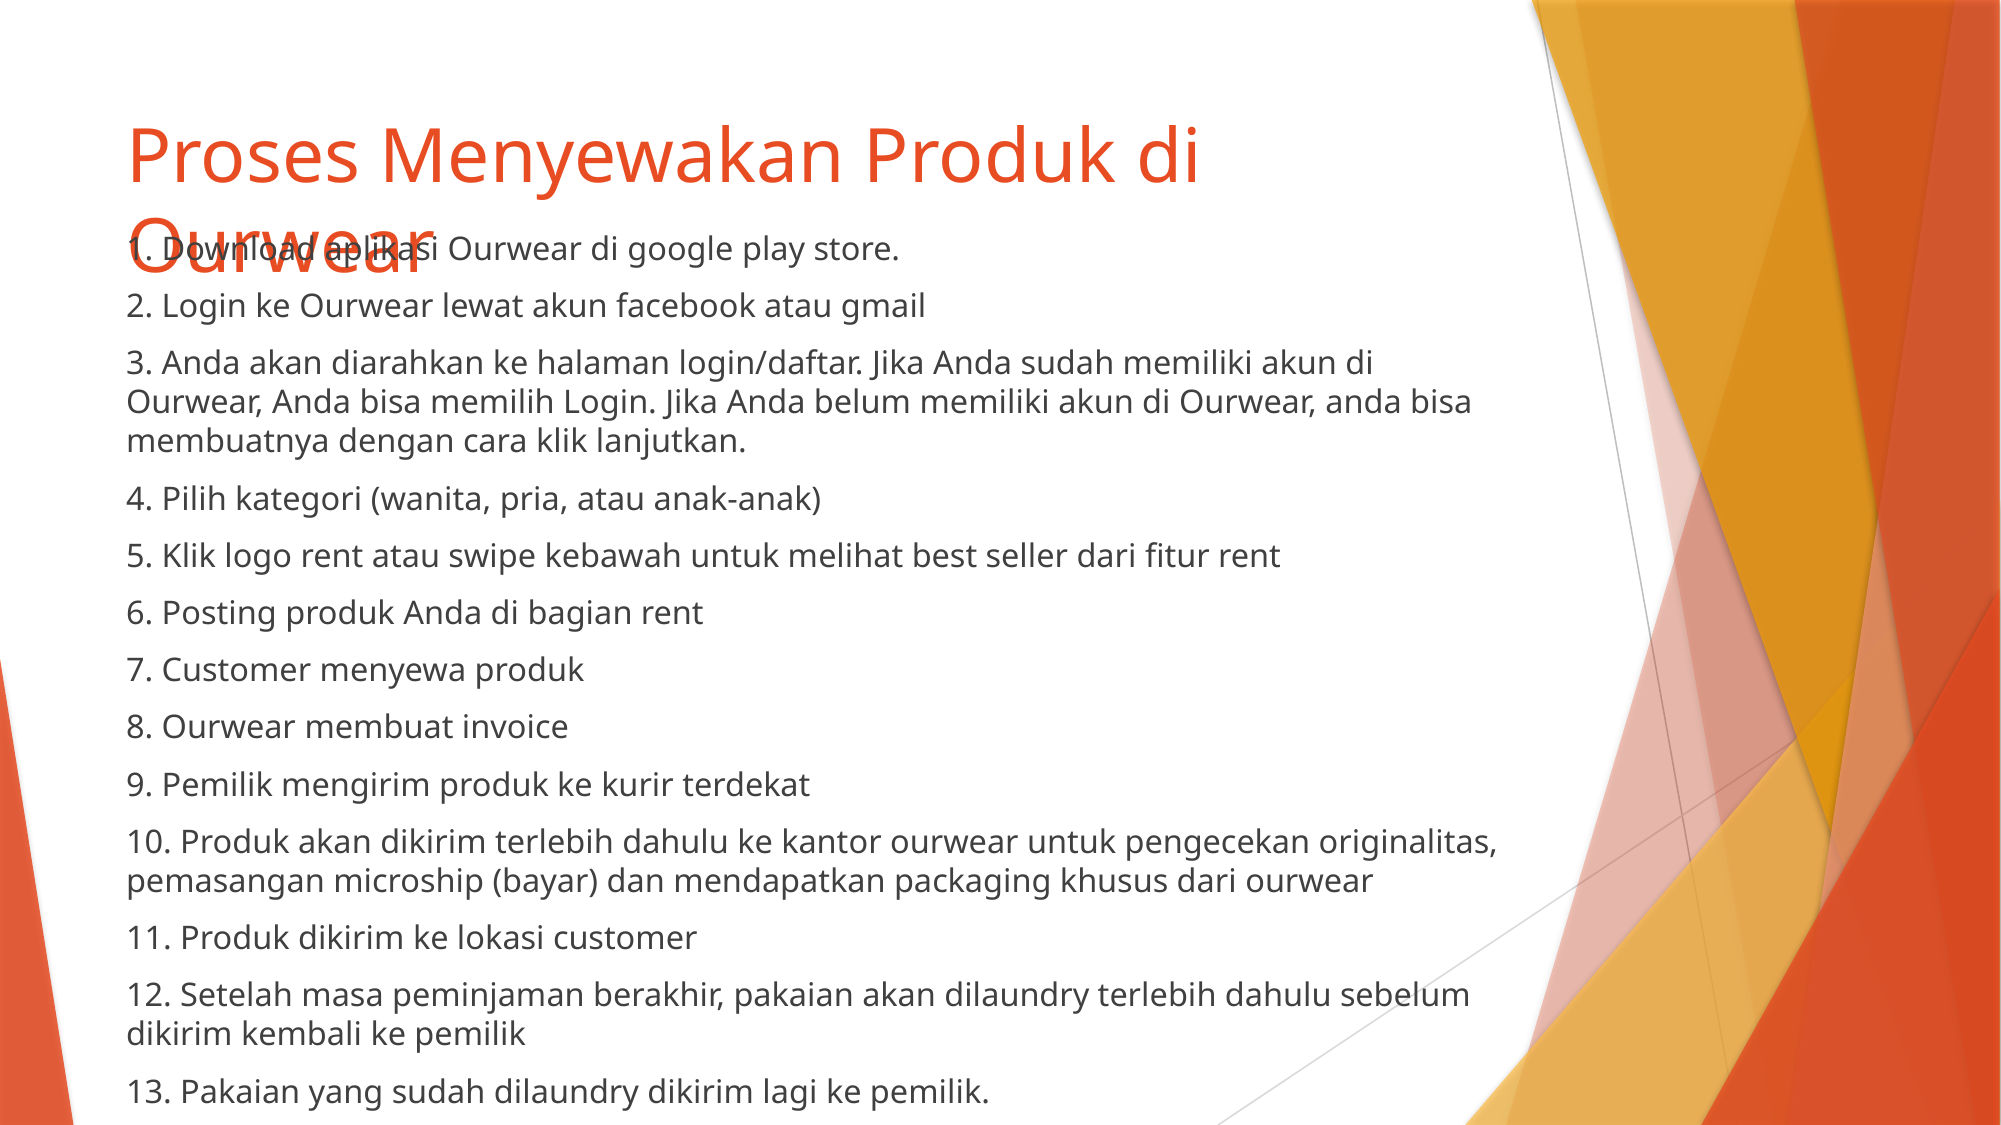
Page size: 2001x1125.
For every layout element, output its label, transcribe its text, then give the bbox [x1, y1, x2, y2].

title Proses Menyewakan Produk di Ourwear [111, 99, 1522, 219]
list 1. Download aplikasi Ourwear di google play store. 2. Login ke Ourwear lewat akun facebook atau gmail 3. Anda akan diarahkan ke halaman login/daftar. Jika Anda sudah memiliki akun di Ourwear, Anda bisa memilih Login. Jika Anda belum memiliki akun di Ourwear, anda bisa membuatnya dengan cara klik lanjutkan. 4. Pilih kategori (wanita, pria, atau anak-anak) 5. Klik logo rent atau swipe kebawah untuk melihat best seller dari fitur rent 6. Posting produk Anda di bagian rent 7. Customer menyewa produk 8. Ourwear membuat invoice 9. Pemilik mengirim produk ke kurir terdekat 10. Produk akan dikirim terlebih dahulu ke kantor ourwear untuk pengecekan originalitas, pemasangan microship (bayar) dan mendapatkan packaging khusus dari ourwear 11. Produk dikirim ke lokasi customer 12. Setelah masa peminjaman berakhir, pakaian akan dilaundry terlebih dahulu sebelum dikirim kembali ke pemilik 13. Pakaian yang sudah dilaundry dikirim lagi ke pemilik. [111, 219, 1522, 1125]
